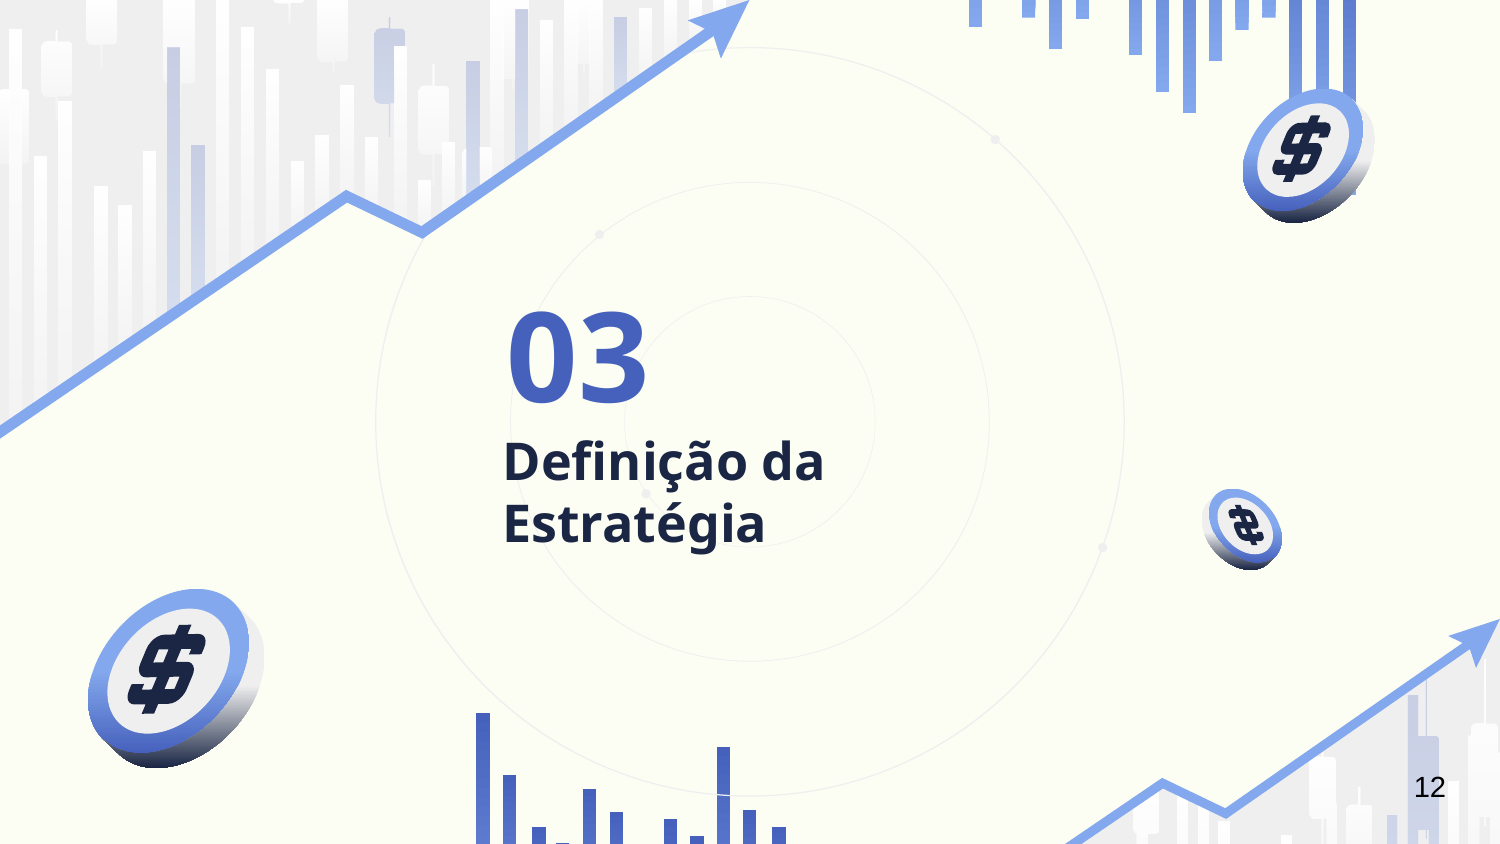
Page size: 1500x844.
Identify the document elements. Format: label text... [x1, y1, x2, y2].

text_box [1234, 88, 1384, 223]
title Definição da Estratégia [487, 421, 1028, 560]
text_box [1196, 488, 1287, 571]
title 03 [472, 283, 684, 422]
text_box 12 [1398, 760, 1467, 811]
